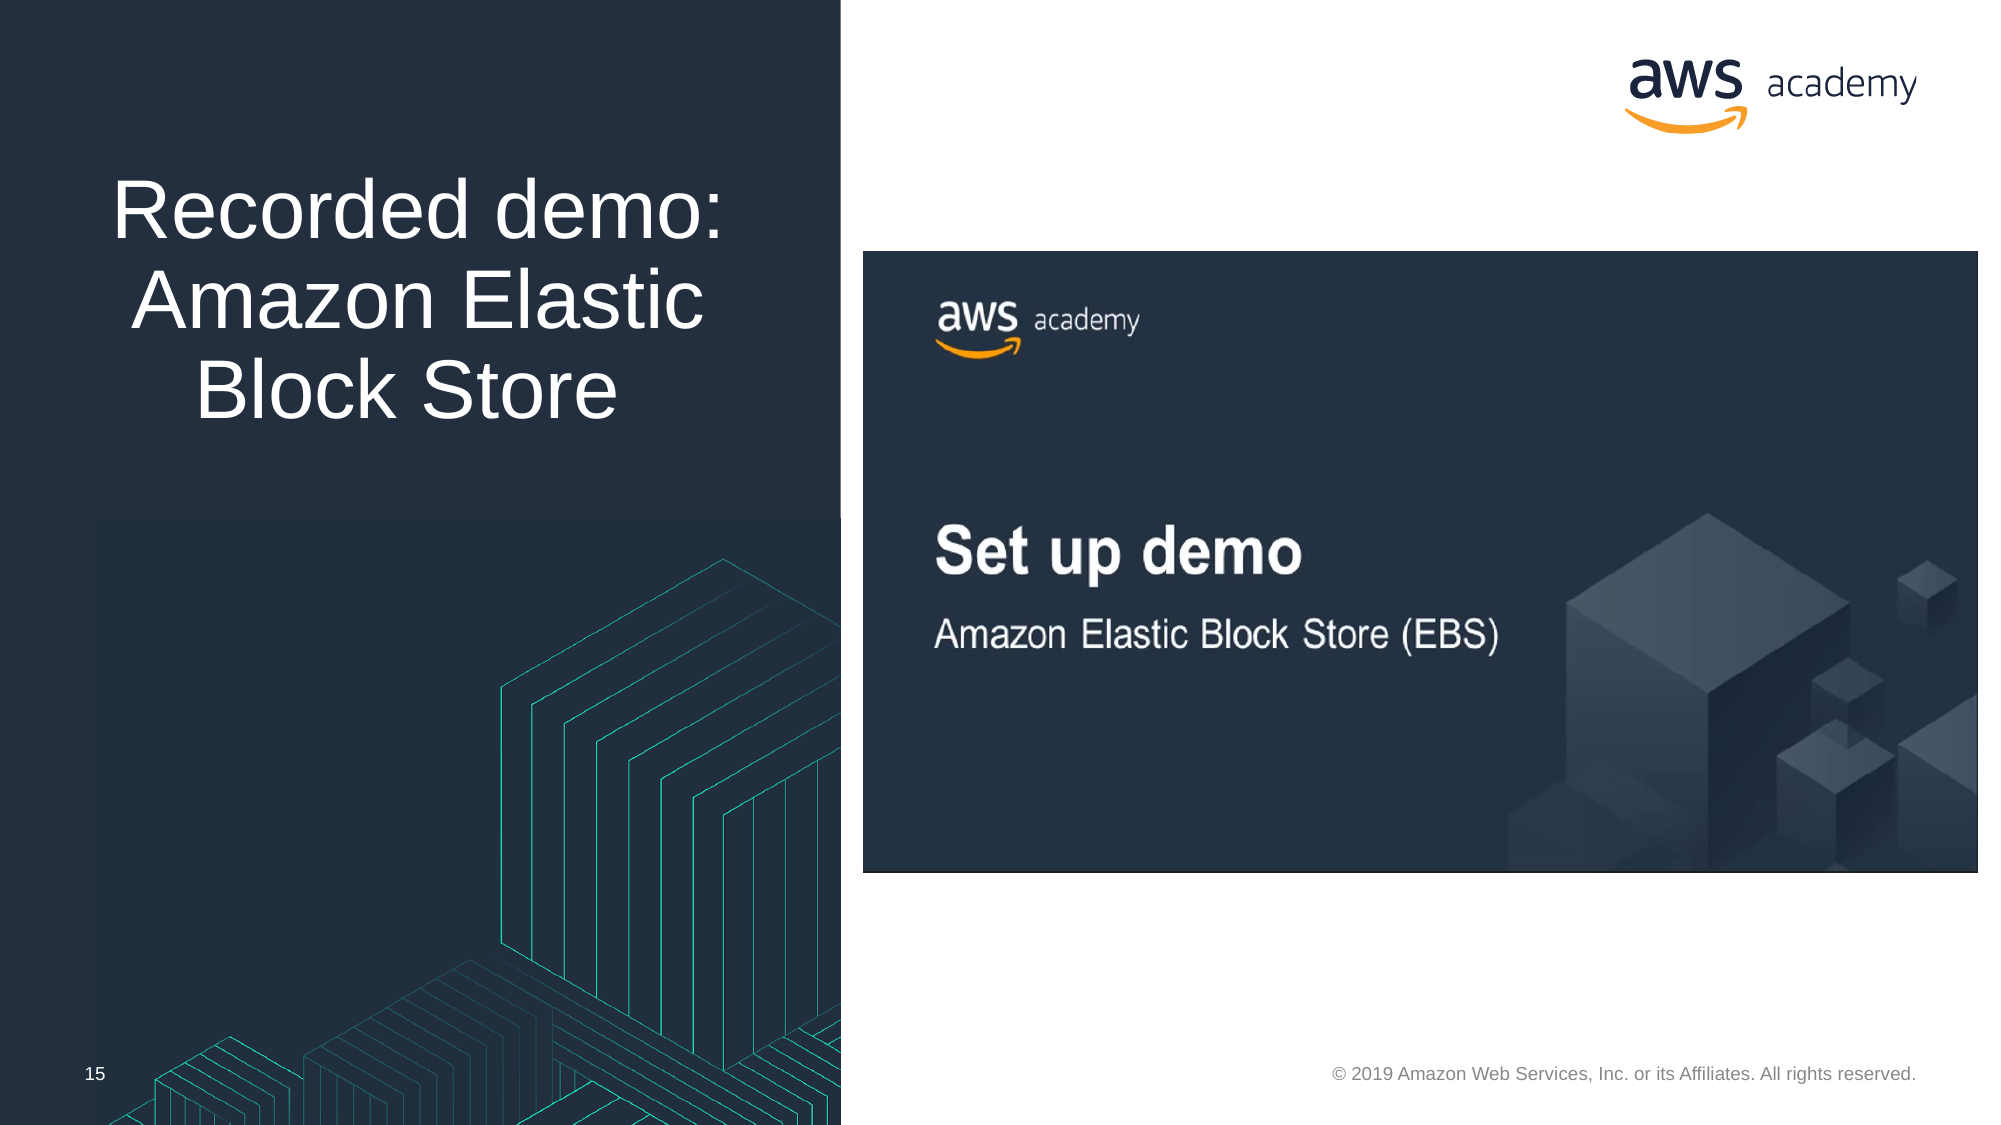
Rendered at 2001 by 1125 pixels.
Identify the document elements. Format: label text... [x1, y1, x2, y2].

picture [863, 251, 1978, 874]
picture [96, 518, 841, 1125]
footer © 2019 Amazon Web Services, Inc. or its Affiliates. All rights reserved. [1311, 1042, 1932, 1103]
slide_number ‹#› [69, 1042, 520, 1103]
picture [1625, 59, 1917, 134]
title Recorded demo: Amazon Elastic Block Store [68, 193, 769, 411]
